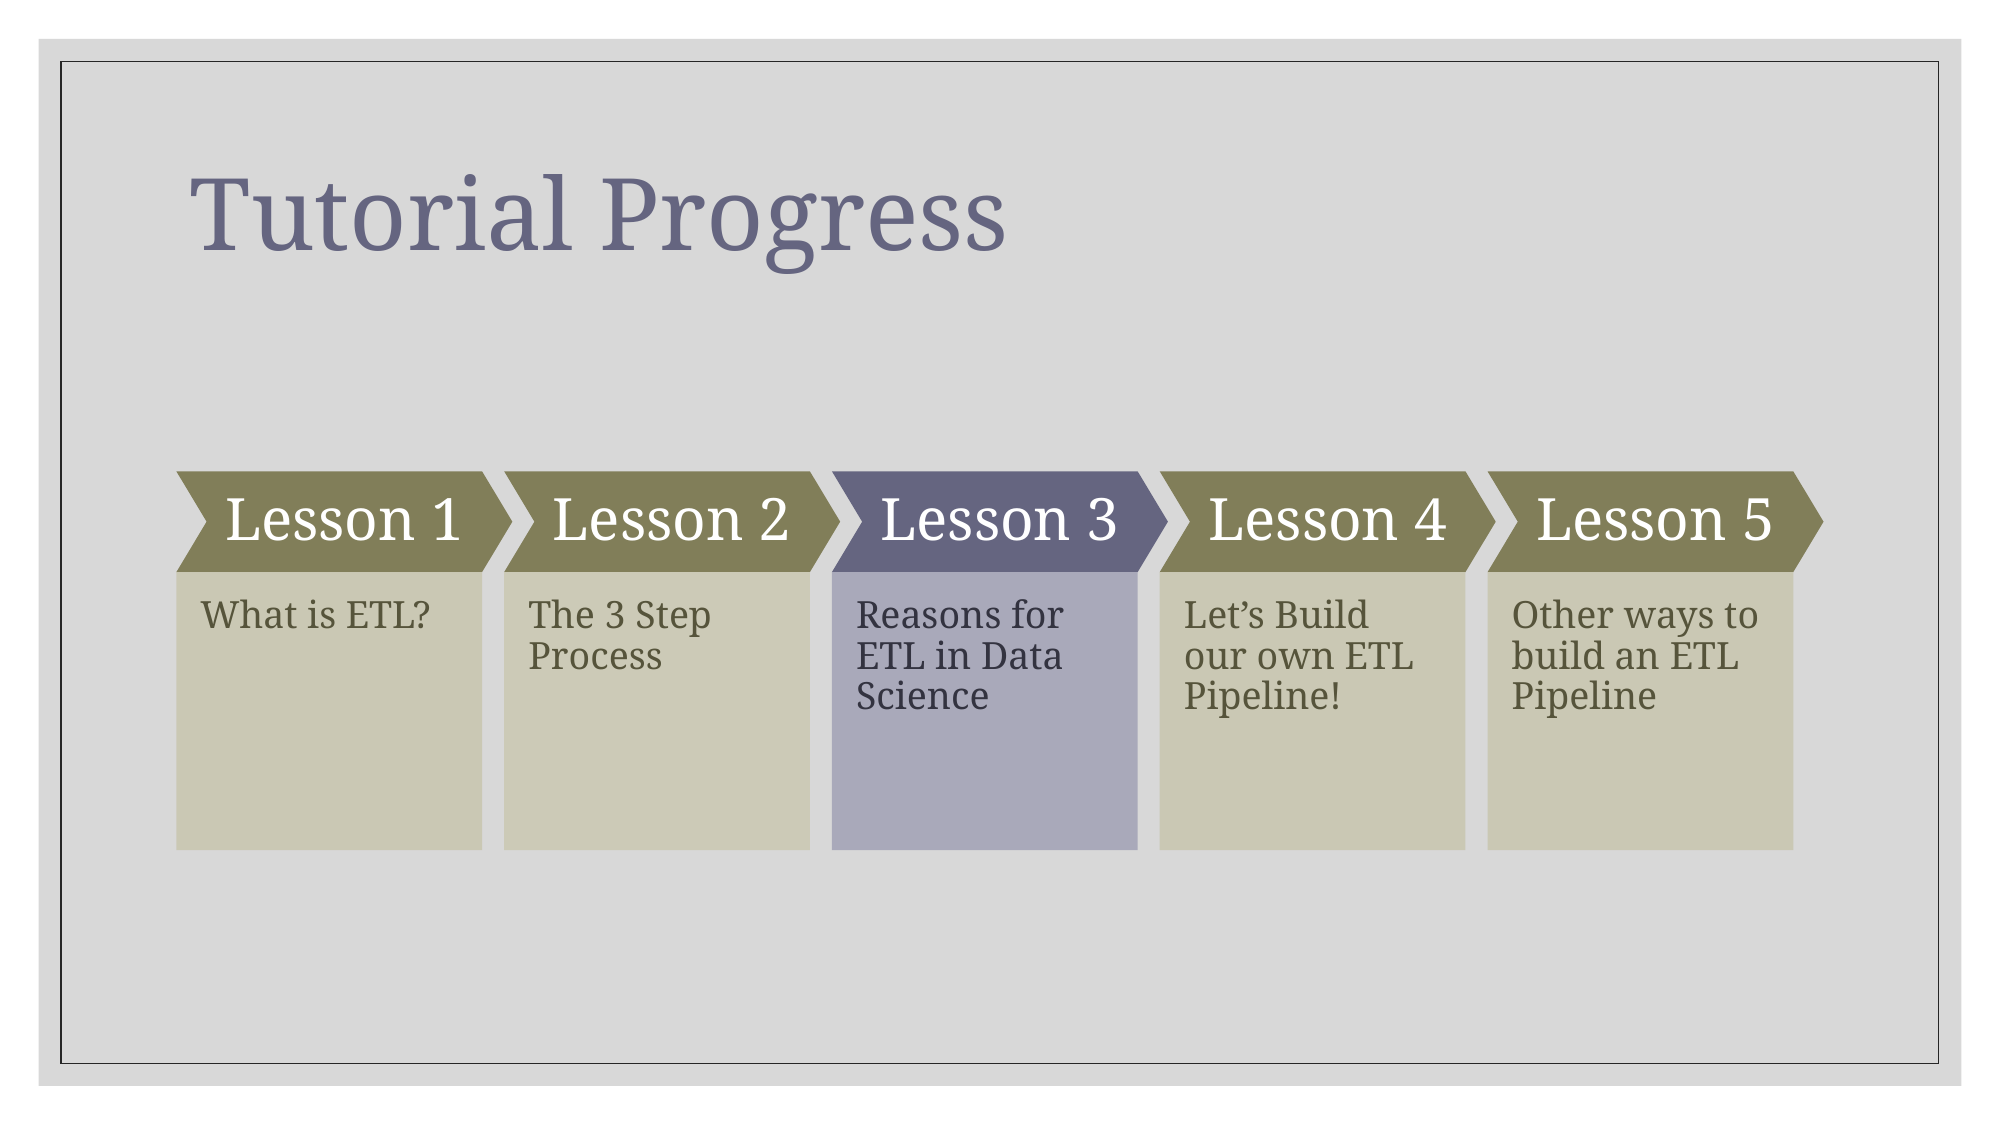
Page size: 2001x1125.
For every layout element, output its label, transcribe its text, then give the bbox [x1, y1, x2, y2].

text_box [174, 344, 1825, 977]
title Tutorial Progress [174, 105, 1825, 331]
